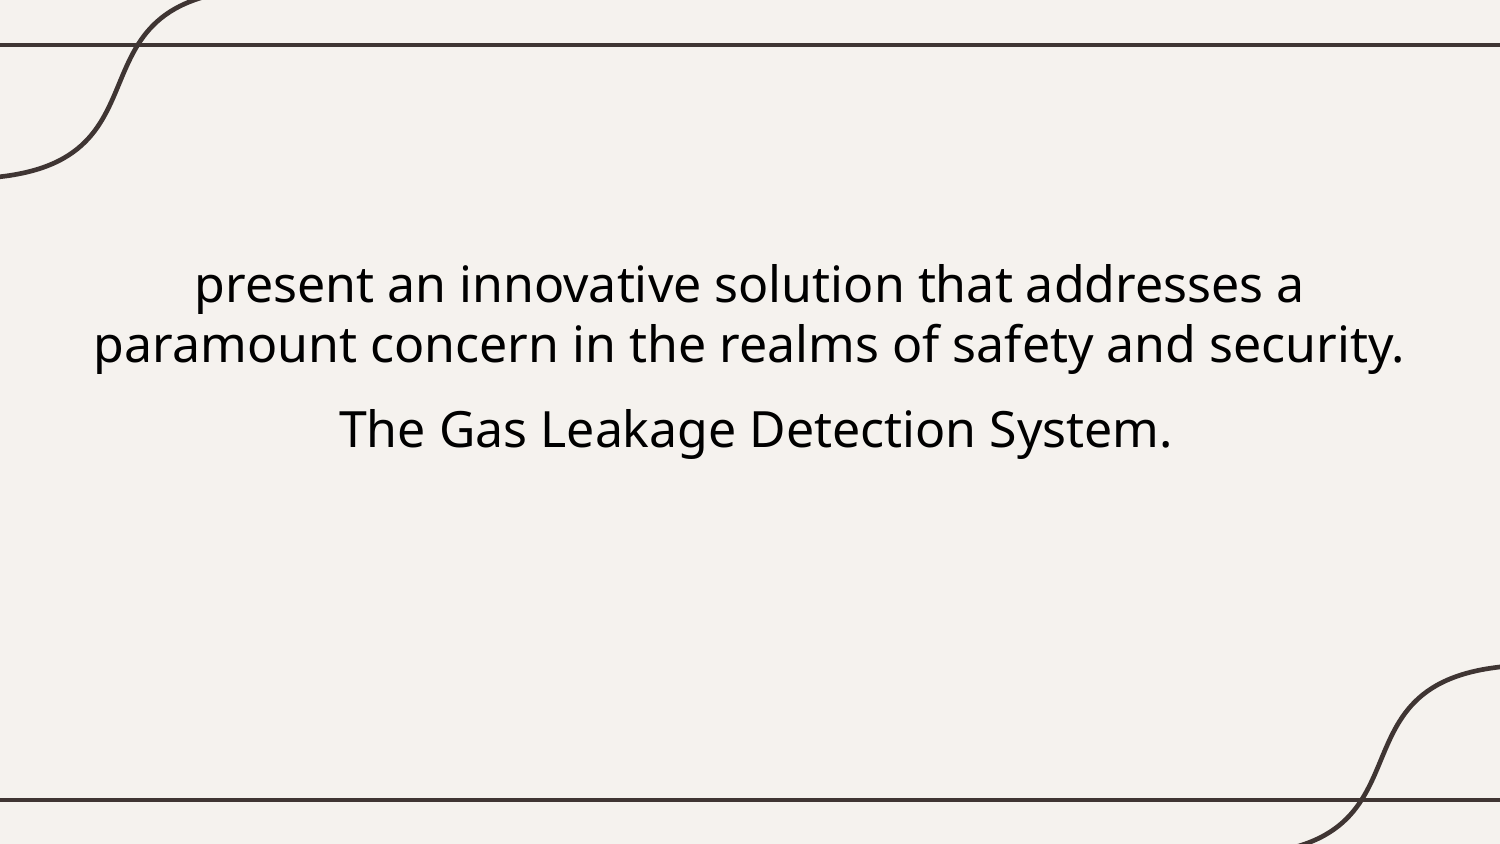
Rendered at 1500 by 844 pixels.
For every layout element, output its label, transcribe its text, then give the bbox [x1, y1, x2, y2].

subtitle present an innovative solution that addresses a paramount concern in the realms of safety and security. The Gas Leakage Detection System. [60, 237, 1440, 535]
